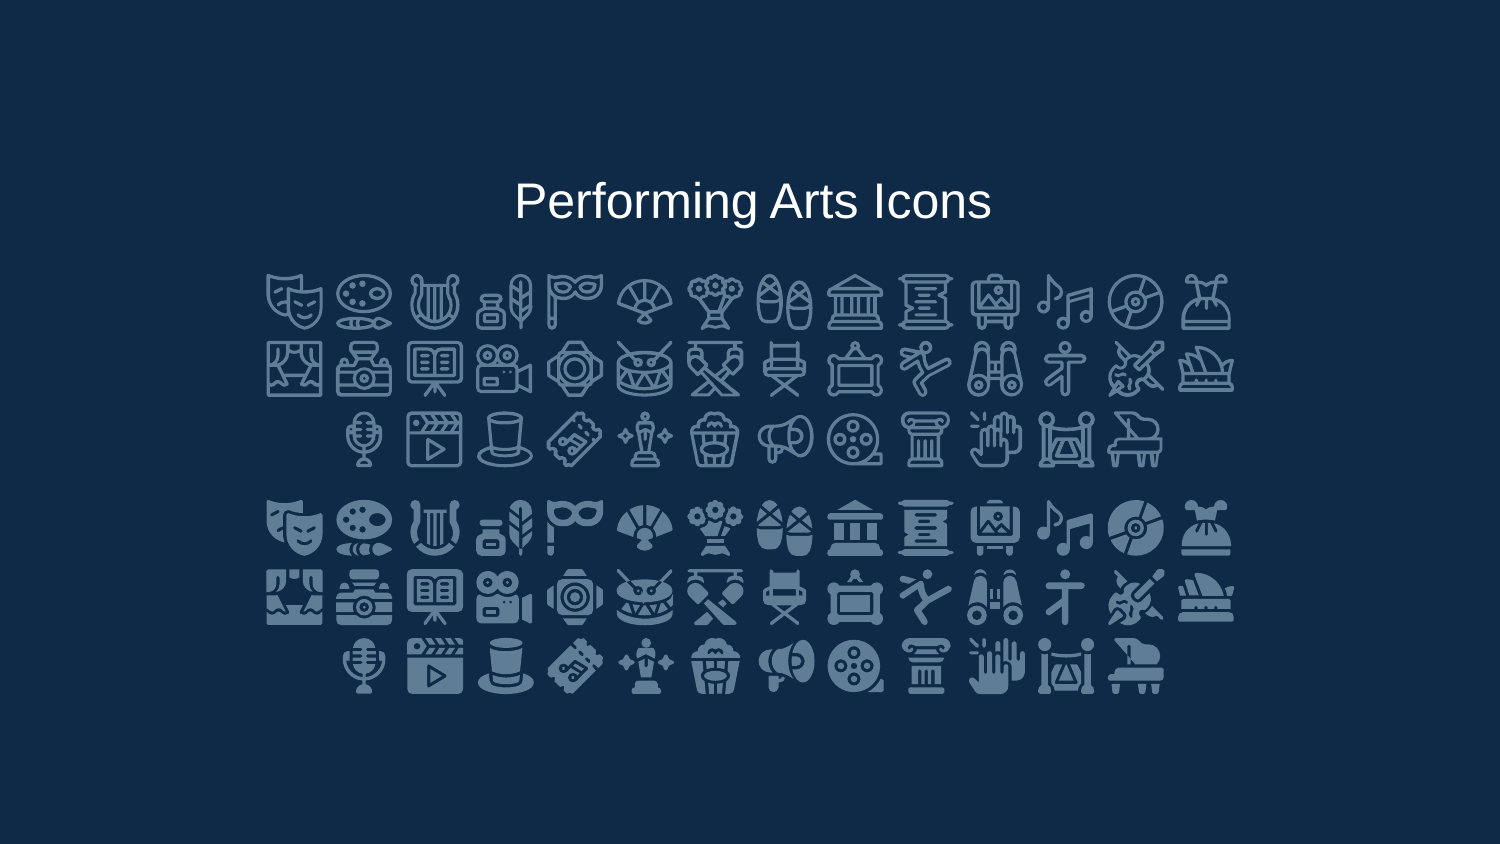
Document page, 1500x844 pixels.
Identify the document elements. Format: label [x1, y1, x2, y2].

text_box [901, 637, 952, 695]
text_box [966, 568, 1024, 626]
text_box [616, 568, 674, 626]
text_box [897, 499, 955, 557]
text_box [1177, 572, 1235, 622]
text_box [335, 569, 393, 626]
text_box [406, 340, 464, 398]
text_box [1106, 340, 1165, 398]
text_box [406, 637, 464, 695]
text_box [970, 499, 1020, 557]
text_box [687, 499, 744, 557]
text_box [406, 568, 464, 626]
text_box [826, 412, 883, 466]
text_box [335, 340, 393, 397]
text_box [763, 569, 807, 625]
text_box [827, 639, 884, 693]
text_box [410, 273, 460, 330]
text_box [1038, 411, 1095, 468]
text_box [475, 499, 533, 557]
text_box [686, 568, 745, 626]
text_box [477, 411, 533, 468]
text_box [758, 639, 815, 693]
text_box [969, 411, 1023, 468]
text_box [1104, 273, 1167, 330]
text_box [335, 273, 393, 331]
text_box [763, 340, 807, 397]
text_box [1036, 273, 1094, 330]
text_box [966, 340, 1024, 398]
text_box [477, 637, 535, 695]
text_box [900, 411, 950, 468]
text_box [406, 411, 463, 468]
text_box [1107, 637, 1164, 695]
text_box [827, 569, 884, 626]
text_box [546, 637, 604, 694]
text_box [616, 278, 673, 325]
text_box [546, 568, 604, 626]
text_box [346, 411, 383, 468]
text_box [546, 340, 604, 398]
text_box [757, 414, 814, 464]
text_box [546, 273, 604, 331]
text_box [546, 499, 604, 556]
text_box [618, 637, 675, 695]
text_box [617, 411, 674, 468]
title [175, 153, 1332, 233]
text_box [475, 570, 533, 624]
text_box [335, 499, 393, 557]
text_box [266, 273, 323, 330]
text_box [689, 411, 741, 468]
text_box [616, 340, 673, 397]
text_box [410, 499, 460, 557]
text_box [1037, 637, 1095, 695]
text_box [1178, 345, 1234, 392]
text_box [690, 637, 741, 695]
text_box [1036, 499, 1094, 556]
text_box [1043, 340, 1087, 397]
text_box [827, 499, 884, 557]
text_box [1181, 273, 1231, 330]
text_box [898, 568, 953, 626]
text_box [756, 273, 813, 331]
text_box [1106, 568, 1165, 626]
text_box [687, 340, 744, 397]
text_box [827, 273, 884, 330]
text_box [1107, 411, 1163, 468]
text_box [1044, 569, 1085, 626]
text_box [342, 638, 386, 694]
text_box [475, 273, 533, 331]
text_box [266, 340, 323, 397]
text_box [545, 410, 603, 468]
text_box [1181, 499, 1232, 557]
text_box [897, 273, 954, 331]
text_box [826, 340, 884, 397]
text_box [687, 273, 744, 331]
text_box [266, 499, 323, 557]
text_box [756, 499, 813, 557]
text_box [475, 343, 533, 394]
text_box [1105, 499, 1166, 557]
text_box [968, 637, 1026, 695]
text_box [616, 504, 673, 551]
text_box [899, 340, 952, 397]
text_box [970, 273, 1020, 331]
text_box [266, 569, 323, 626]
